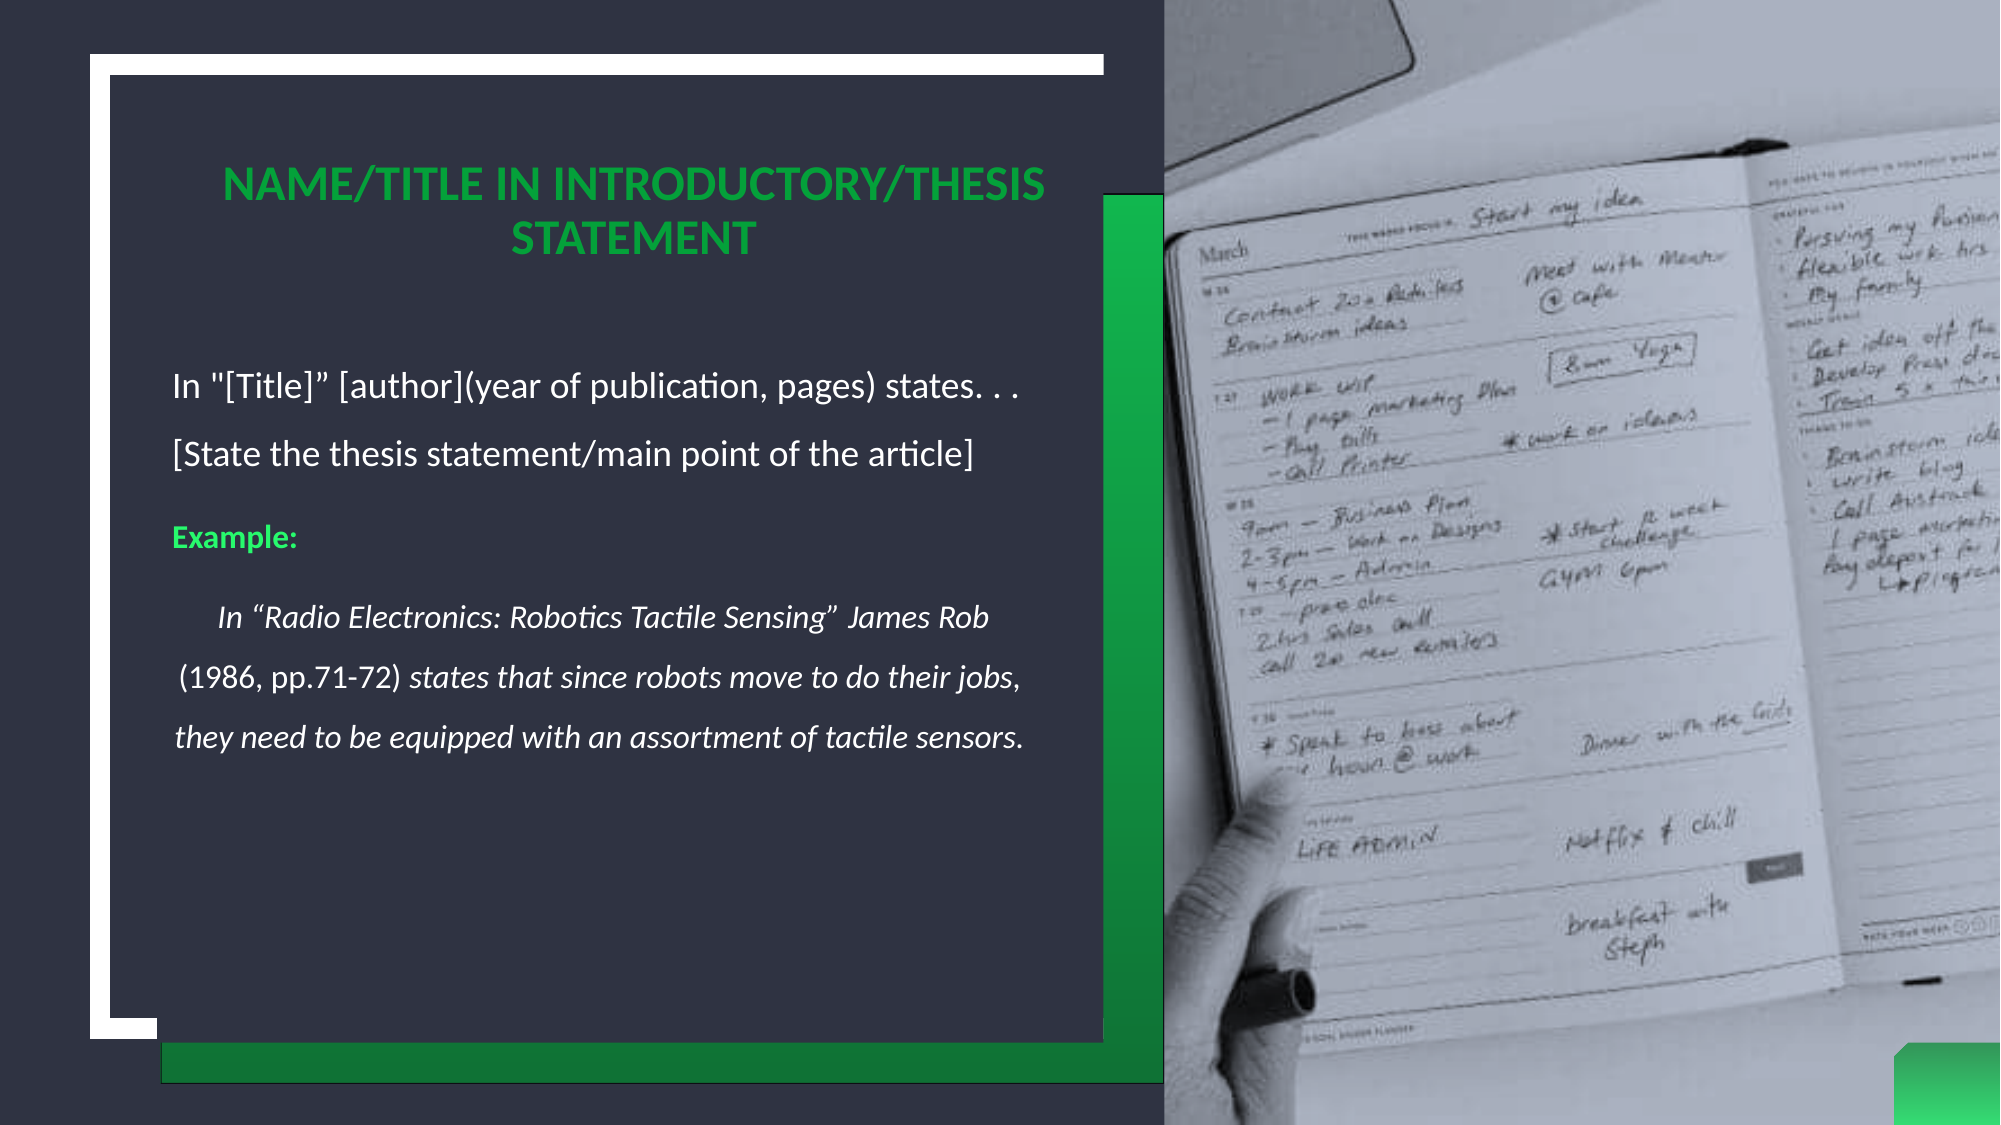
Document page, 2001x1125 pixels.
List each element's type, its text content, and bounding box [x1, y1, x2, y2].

list In "[Title]” [author](year of publication, pages) states. . .[State the thesis statement/main point of the article] Example: In “Radio Electronics: Robotics Tactile Sensing” James Rob (1986, pp.71-72) states that since robots move to do their jobs, they need to be equipped with an assortment of tactile sensors. [157, 331, 1044, 975]
title Name/Title in Introductory/Thesis Statement [80, 107, 1164, 273]
picture [1164, 0, 2000, 1125]
